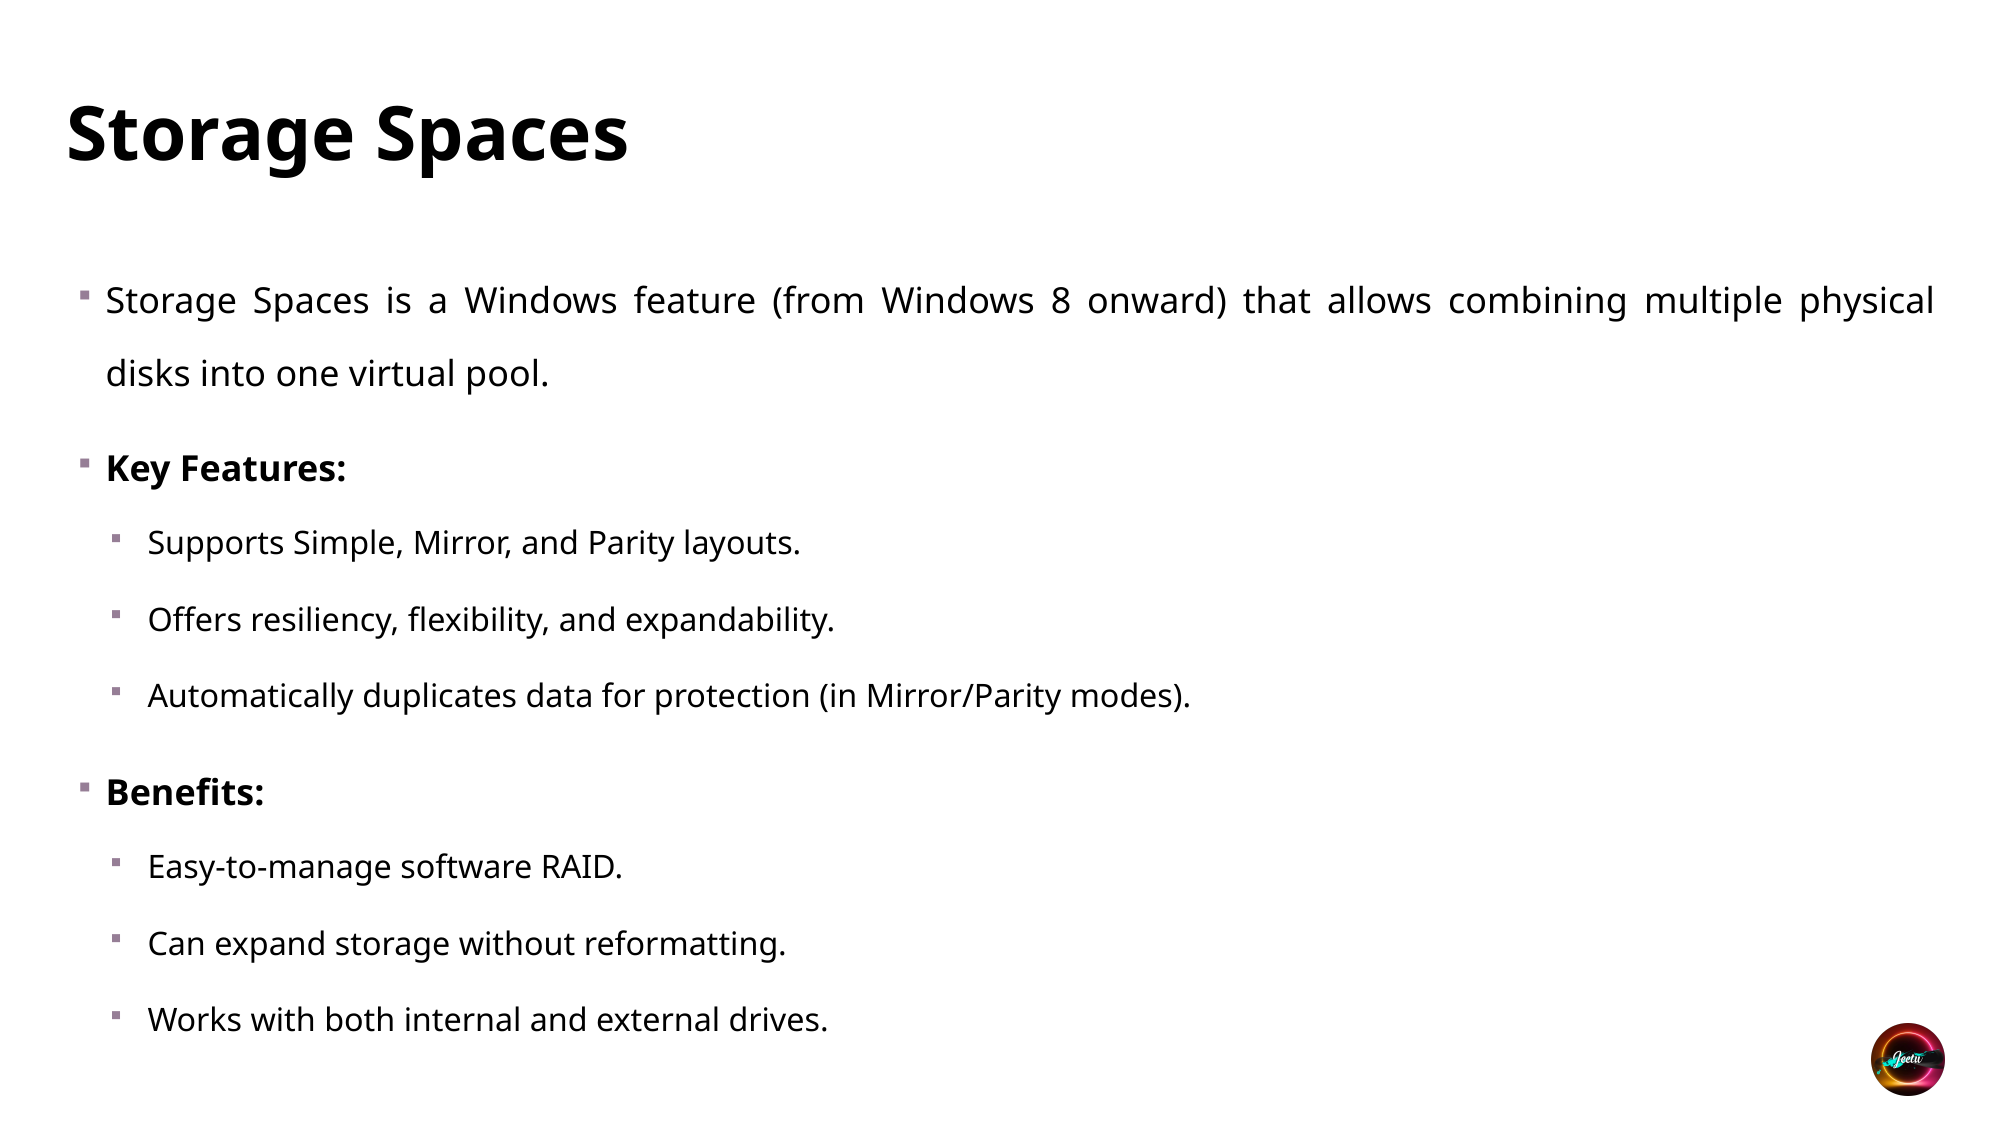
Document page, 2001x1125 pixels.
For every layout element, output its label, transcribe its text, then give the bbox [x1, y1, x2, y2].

title Storage Spaces [51, 50, 1952, 222]
list Storage Spaces is a Windows feature (from Windows 8 onward) that allows combining multiple physical disks into one virtual pool. Key Features: Supports Simple, Mirror, and Parity layouts. Offers resiliency, flexibility, and expandability. Automatically duplicates data for protection (in Mirror/Parity modes). Benefits: Easy-to-manage software RAID. Can expand storage without reformatting. Works with both internal and external drives. [62, 239, 1952, 1049]
picture [1871, 1049, 1945, 1096]
